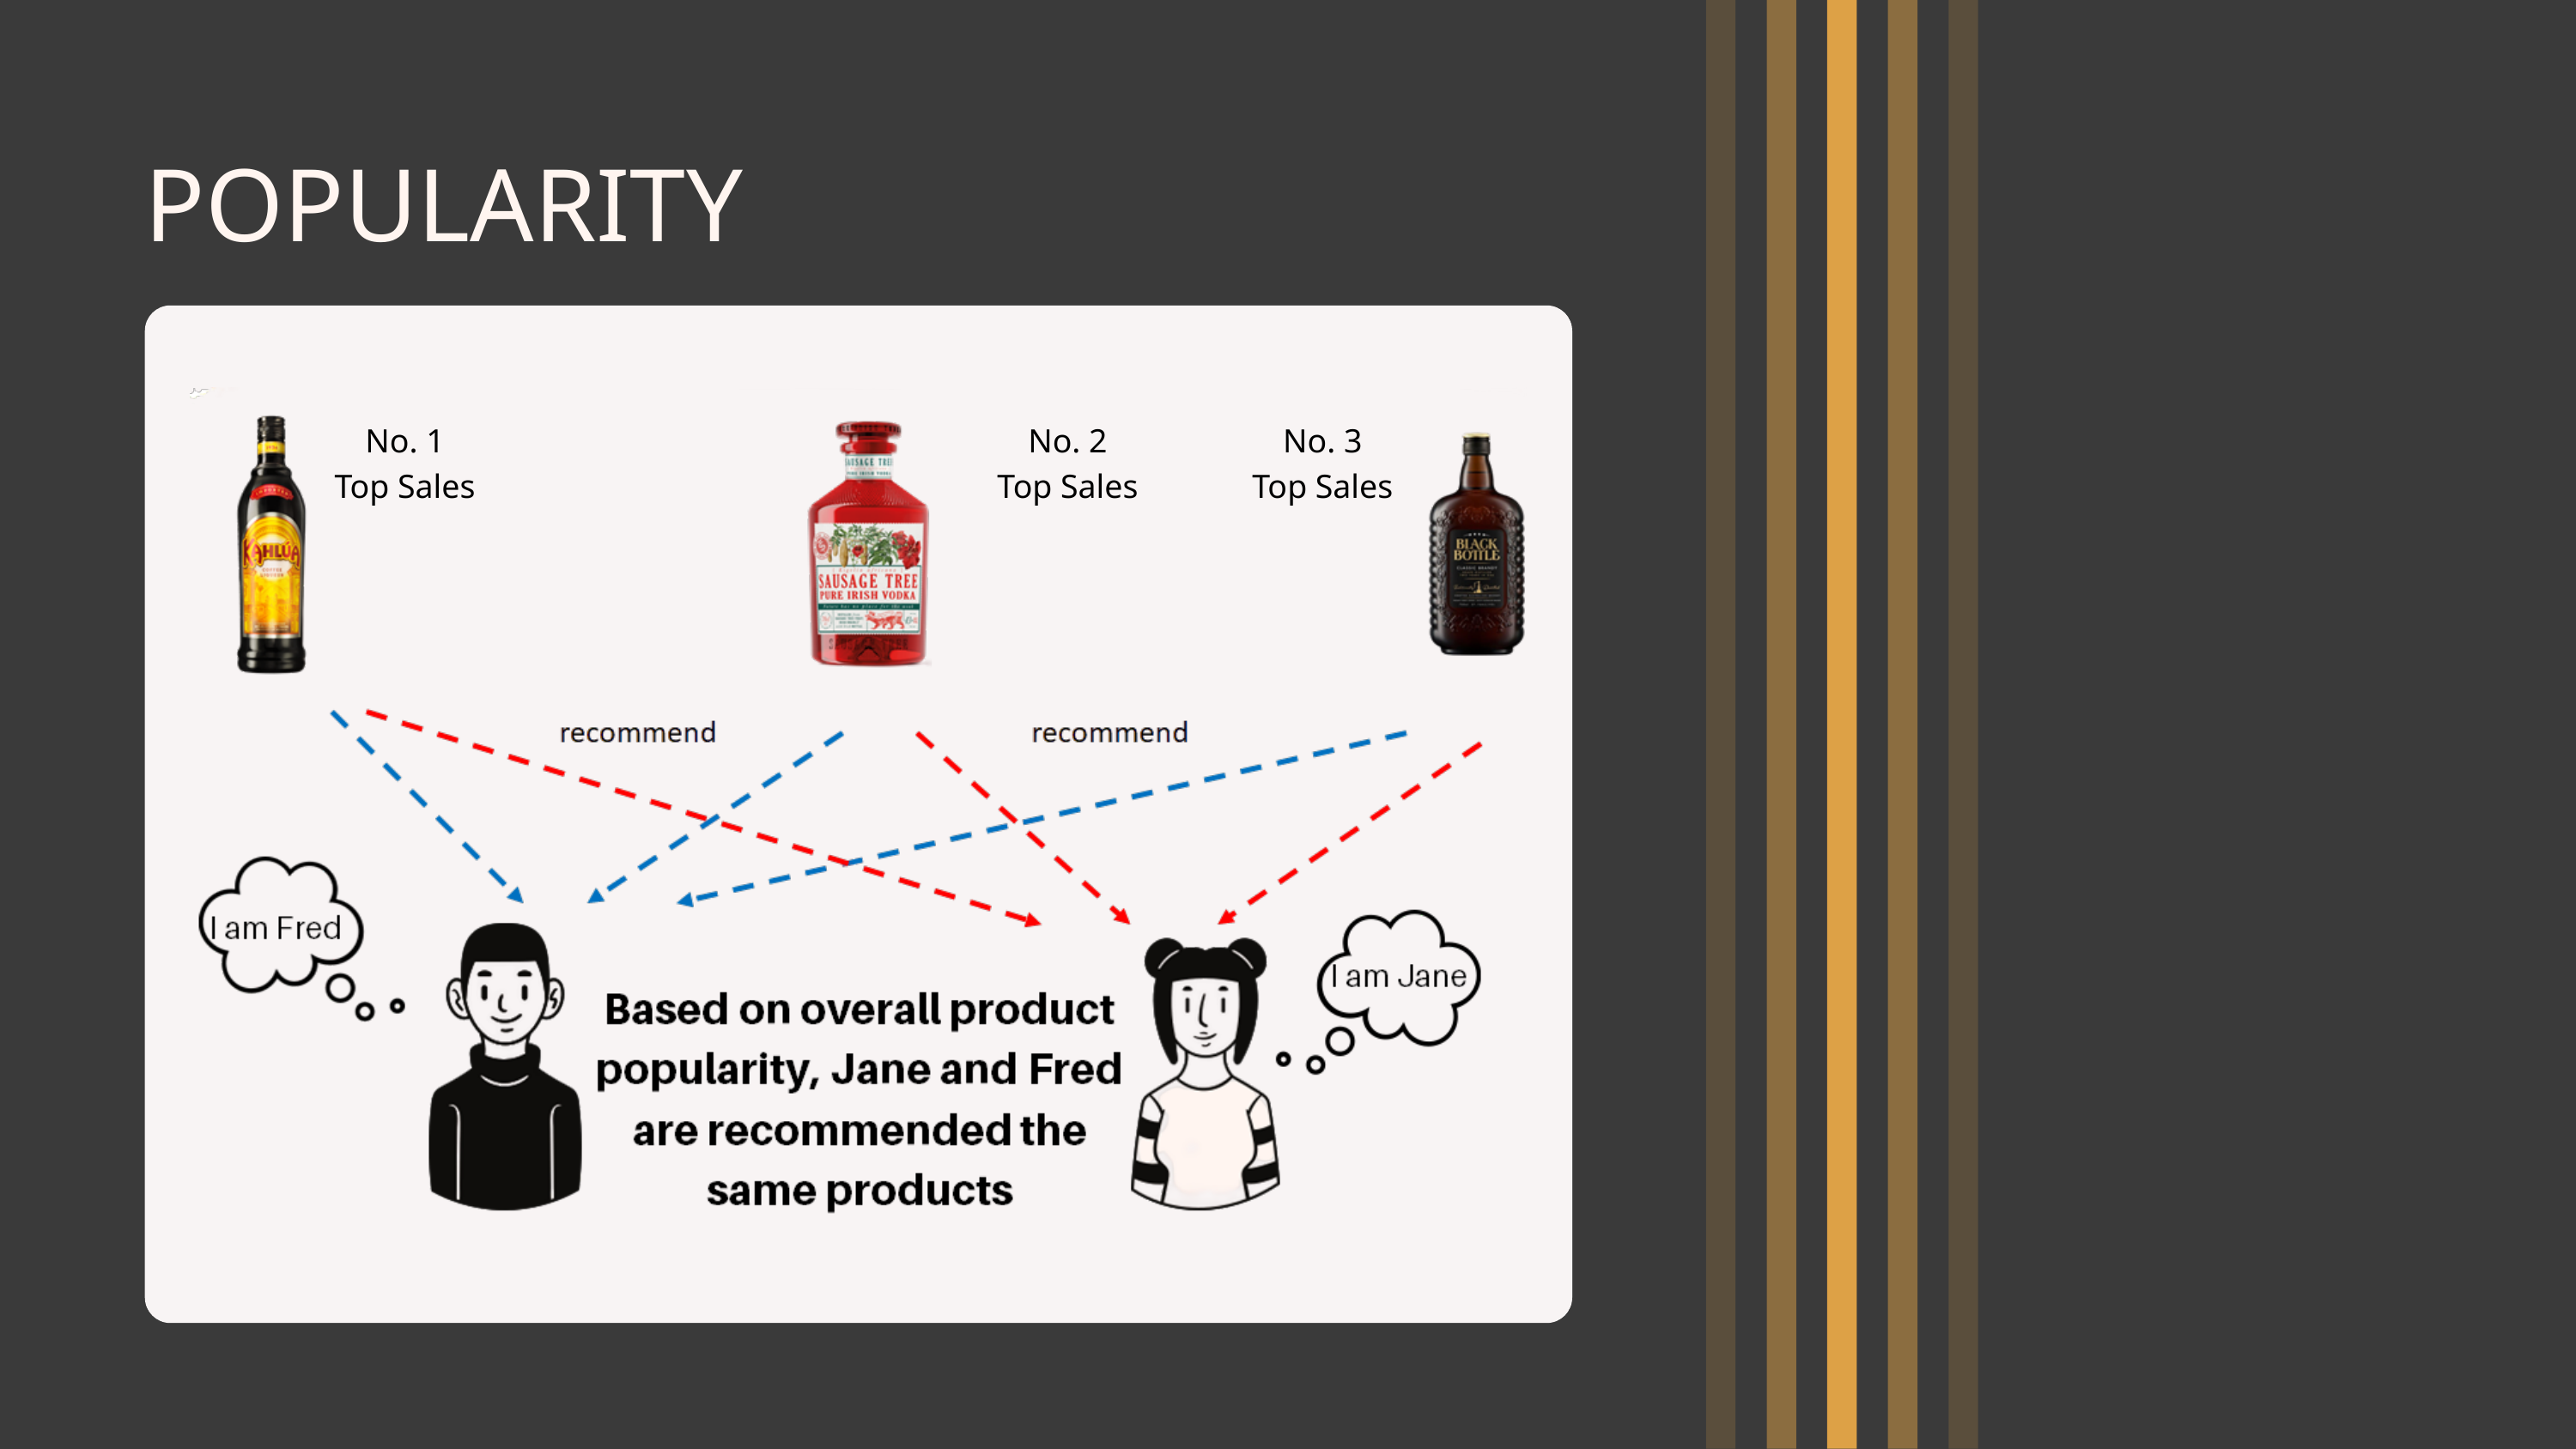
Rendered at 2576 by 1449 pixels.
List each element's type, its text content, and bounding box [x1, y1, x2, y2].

picture [190, 387, 1528, 1241]
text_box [144, 305, 1573, 1324]
text_box POPULARITY [144, 151, 1640, 262]
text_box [1705, 0, 1978, 1449]
